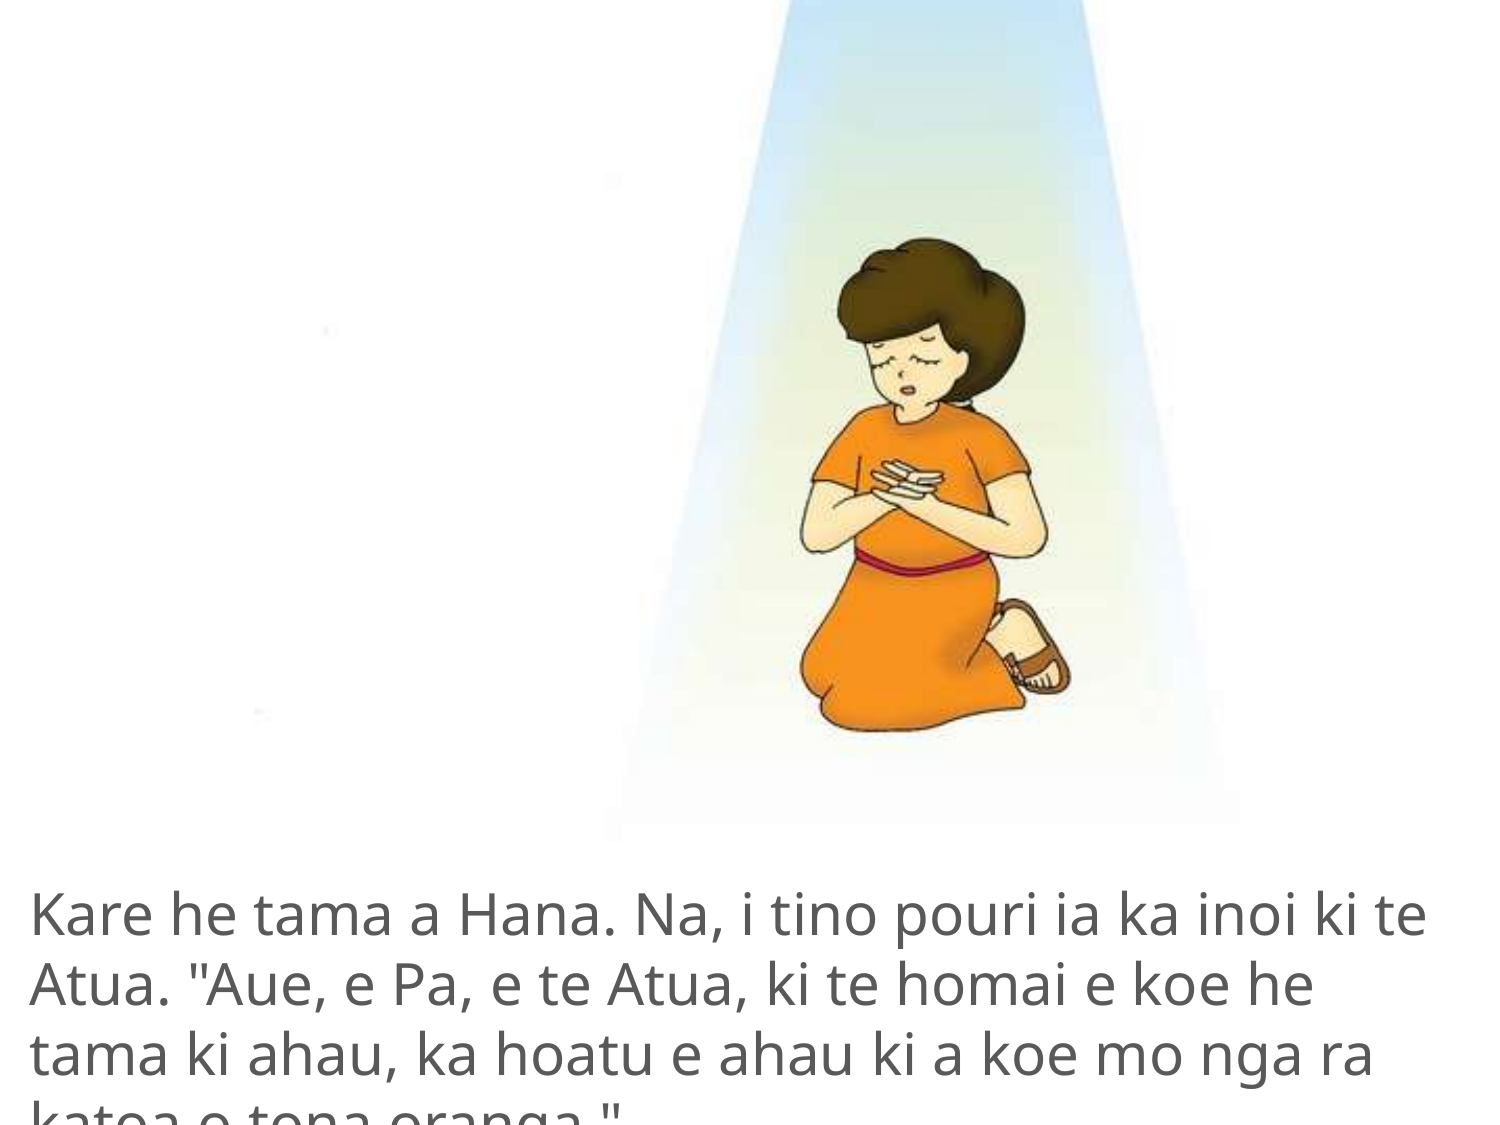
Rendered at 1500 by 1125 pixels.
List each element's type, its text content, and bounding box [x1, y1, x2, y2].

picture [71, 0, 1429, 858]
text_box Kare he tama a Hana. Na, i tino pouri ia ka inoi ki te Atua. "Aue, e Pa, e te Atua, ki te homai e koe he tama ki ahau, ka hoatu e ahau ki a koe mo nga ra katoa o tona oranga." [14, 869, 1486, 1125]
